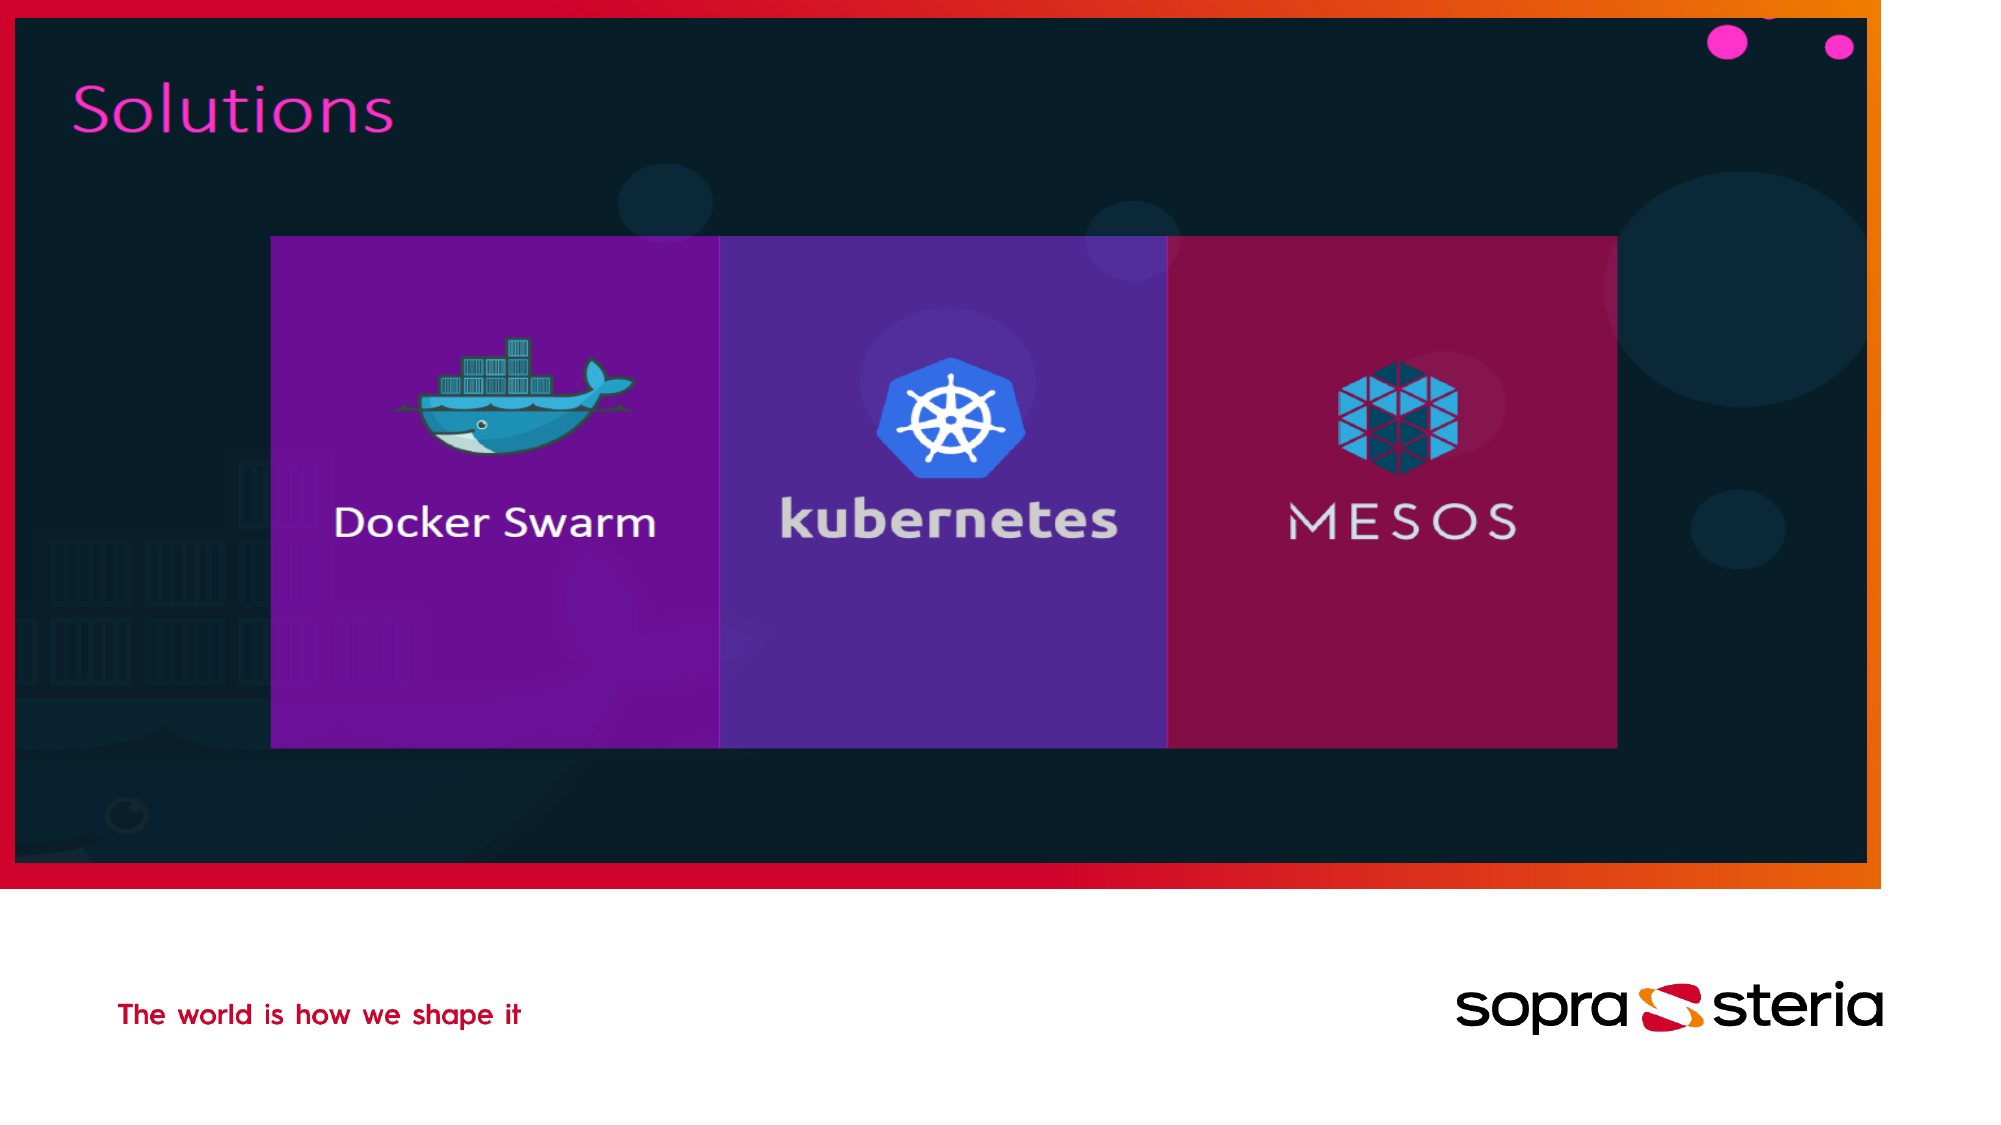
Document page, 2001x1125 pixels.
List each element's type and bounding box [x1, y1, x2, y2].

picture [1423, 946, 1915, 1069]
picture [100, 987, 545, 1049]
picture [0, 0, 1881, 889]
